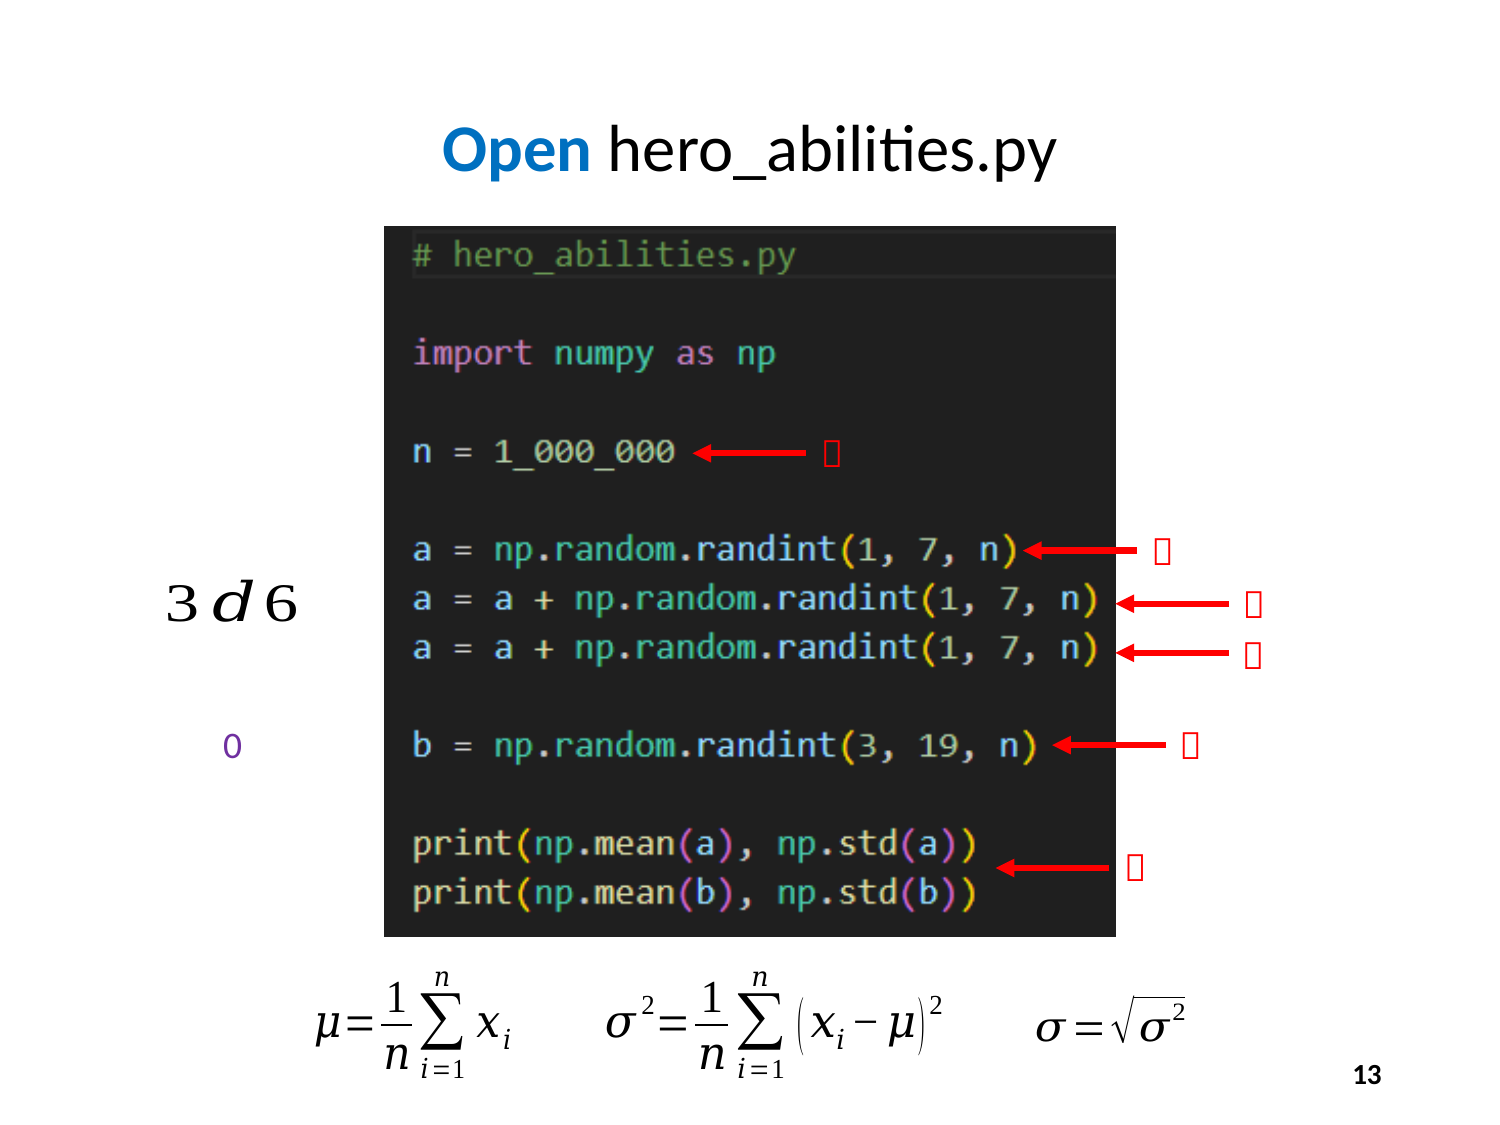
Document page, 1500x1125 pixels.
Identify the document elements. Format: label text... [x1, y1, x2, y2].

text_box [314, 960, 1186, 1085]
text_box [692, 422, 870, 484]
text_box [995, 837, 1173, 898]
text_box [1022, 520, 1200, 581]
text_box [1052, 715, 1228, 776]
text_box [1115, 624, 1291, 685]
slide_number 13 [1059, 1042, 1397, 1103]
picture [384, 226, 1116, 937]
title Open hero_abilities.py [103, 59, 1397, 241]
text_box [1115, 573, 1291, 624]
